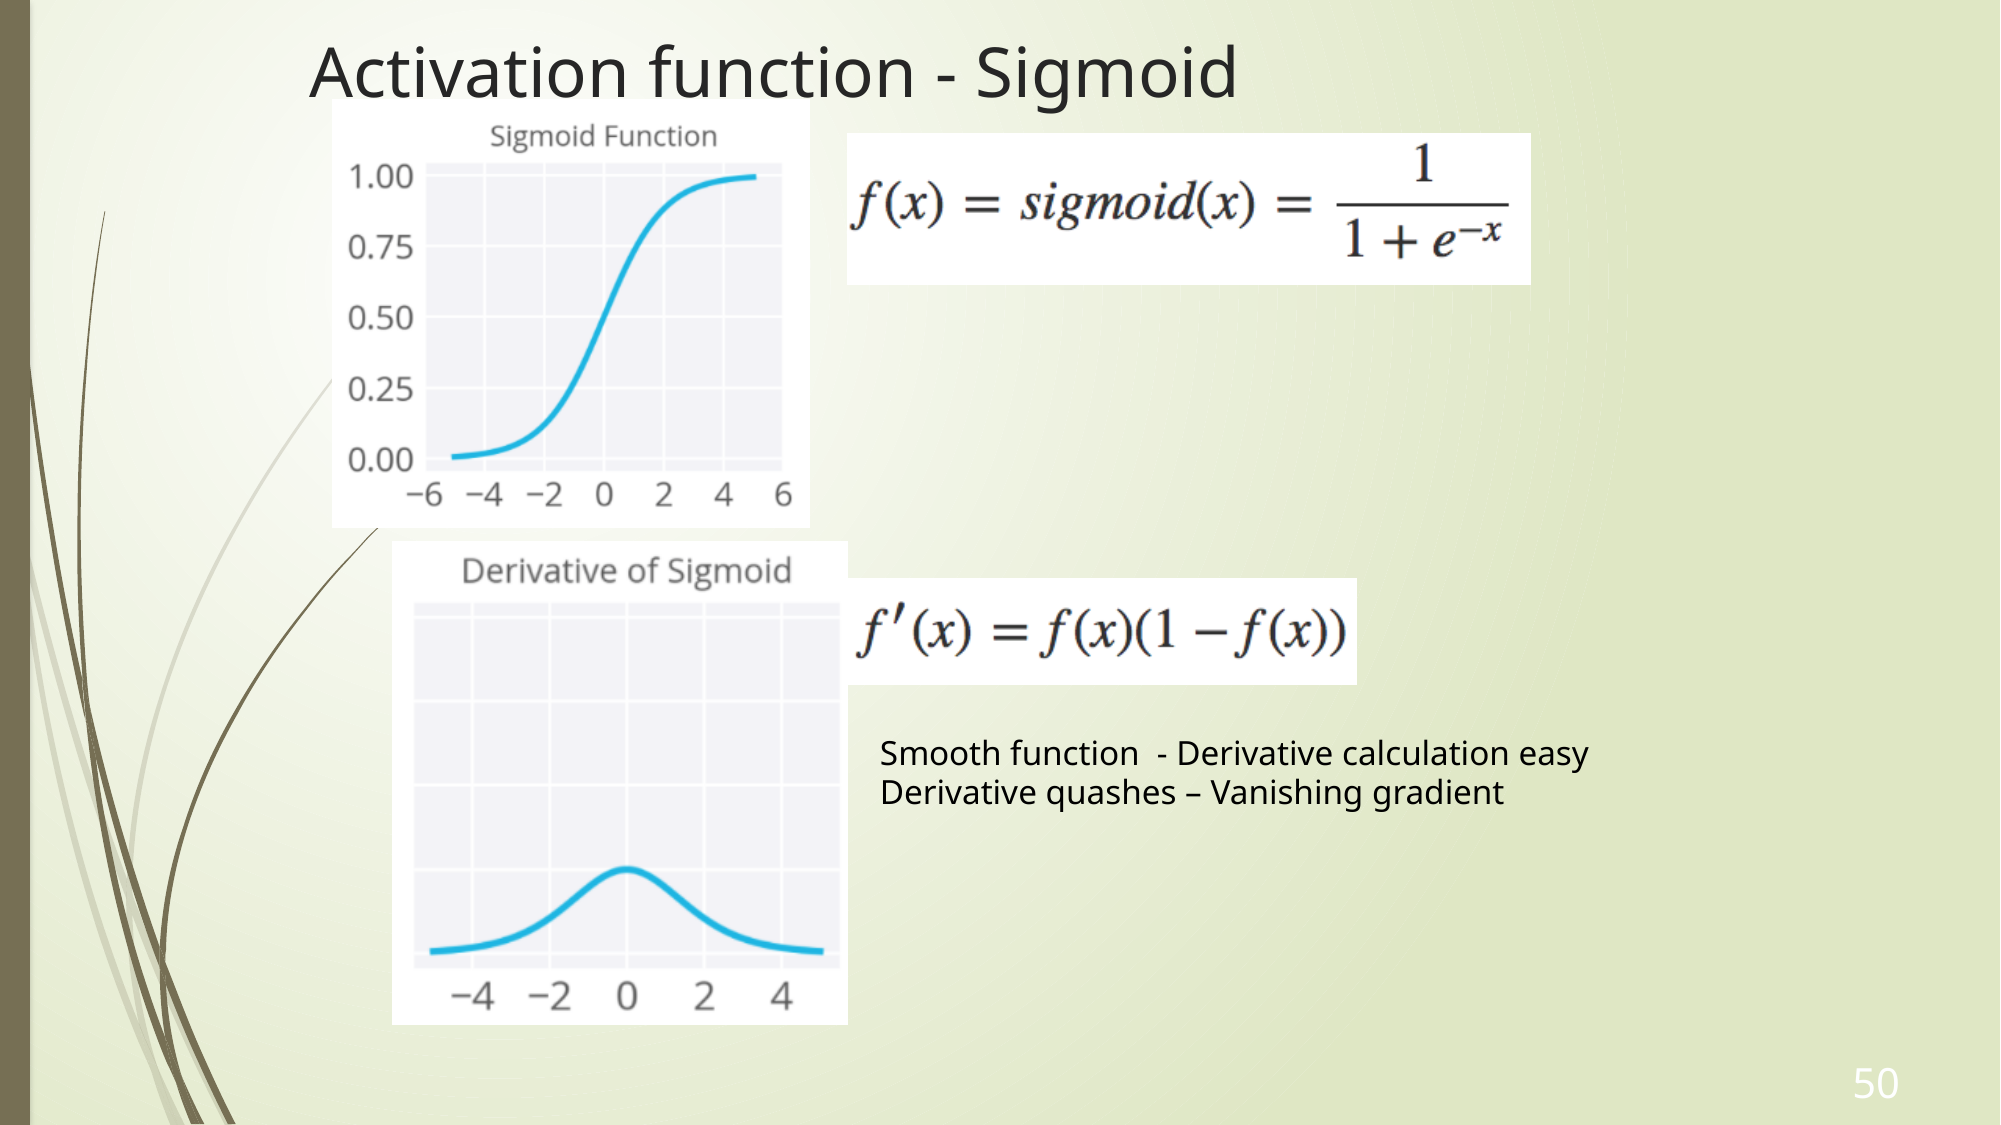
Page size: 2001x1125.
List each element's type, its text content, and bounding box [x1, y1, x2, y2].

picture [392, 541, 1357, 1025]
picture [847, 133, 1531, 286]
title Activation function - Sigmoid [294, 21, 1667, 120]
text_box Smooth function - Derivative calculation easy Derivative quashes – Vanishing gradient [874, 725, 1708, 818]
slide_number 50 [1812, 1071, 1916, 1101]
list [331, 99, 810, 529]
